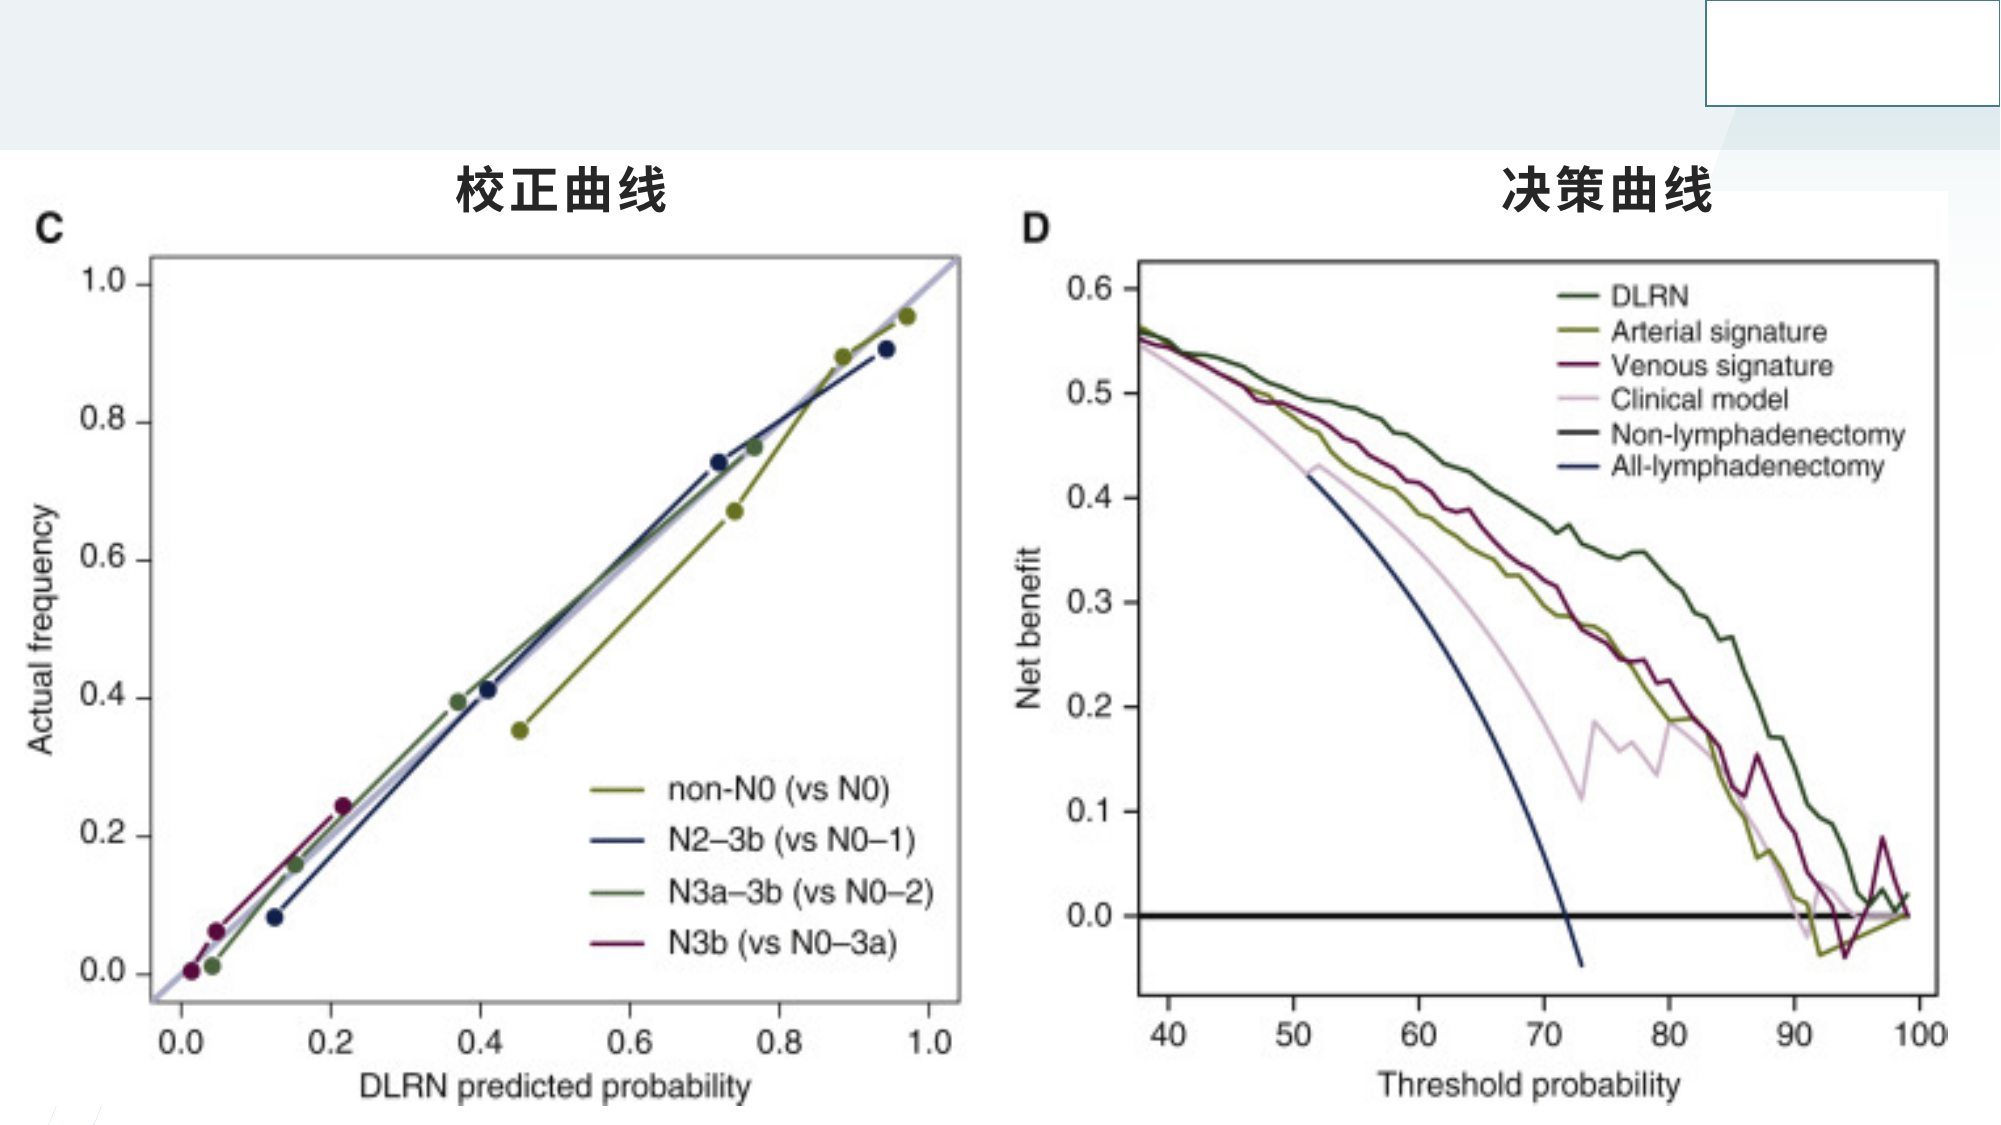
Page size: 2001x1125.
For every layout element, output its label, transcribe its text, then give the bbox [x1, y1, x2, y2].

text_box 校正曲线 [245, 152, 875, 191]
picture [24, 191, 1948, 1106]
text_box [1705, 0, 2000, 107]
title 决策曲线 [1291, 152, 1921, 191]
